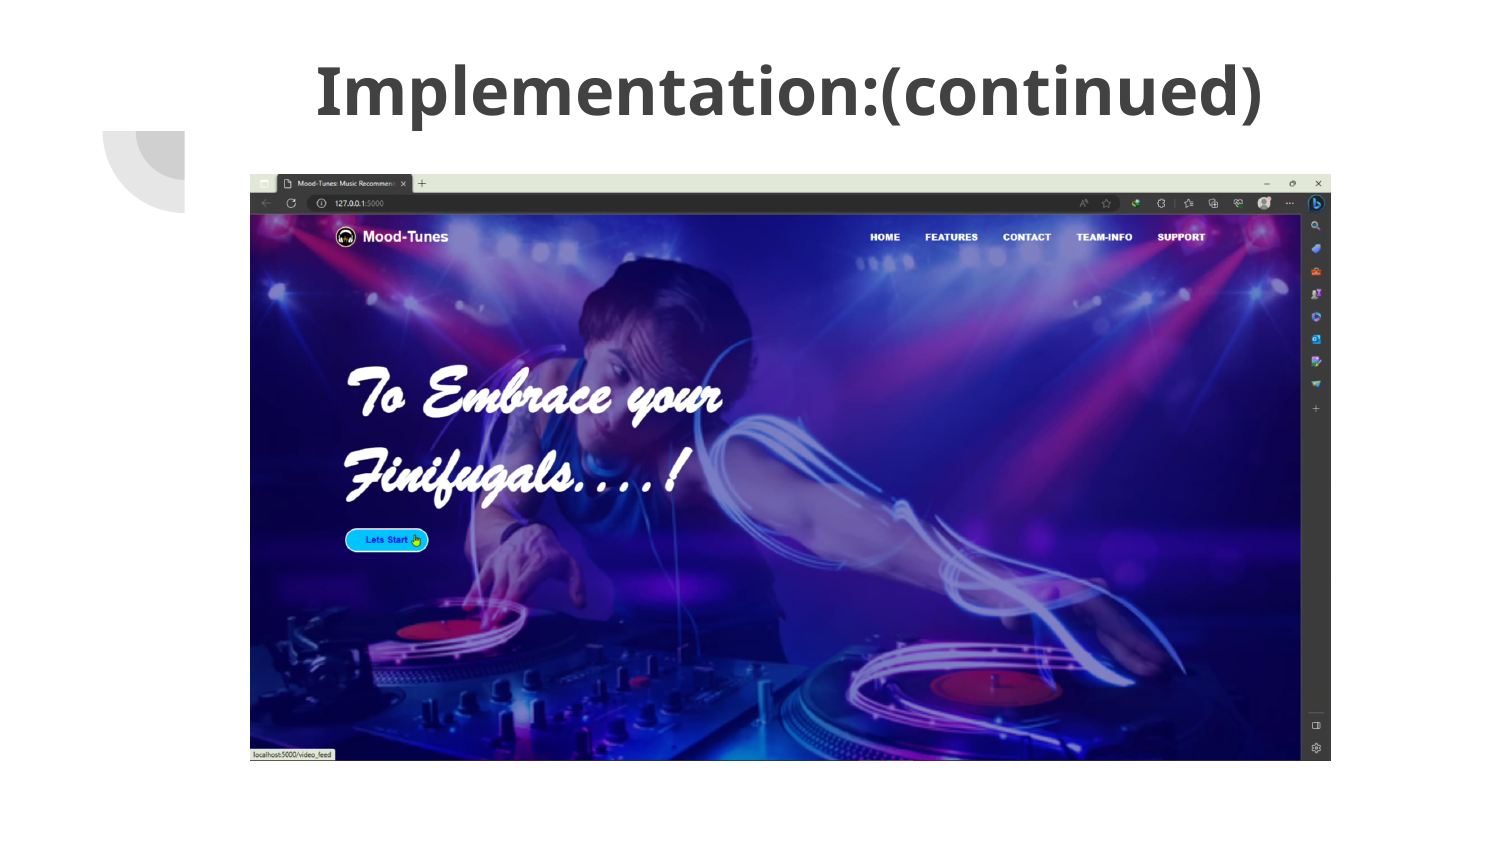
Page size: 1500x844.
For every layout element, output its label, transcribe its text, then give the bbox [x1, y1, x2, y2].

title Implementation:(continued) [213, 34, 1368, 105]
picture [249, 174, 1331, 762]
